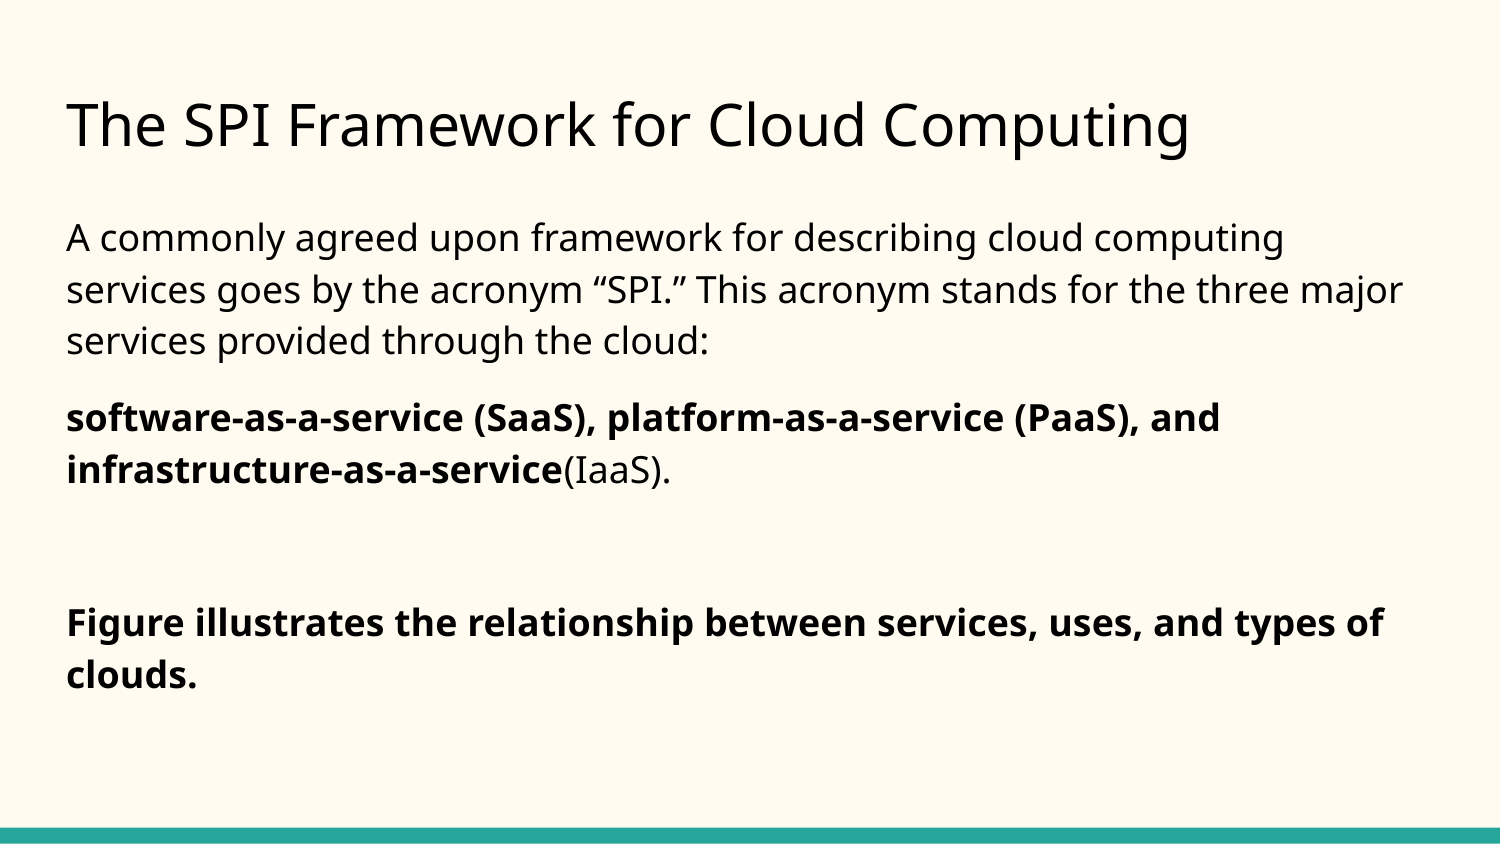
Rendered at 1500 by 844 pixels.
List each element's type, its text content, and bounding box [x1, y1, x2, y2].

list A commonly agreed upon framework for describing cloud computing services goes by the acronym “SPI.” This acronym stands for the three major services provided through the cloud: software-as-a-service (SaaS), platform-as-a-service (PaaS), and infrastructure-as-a-service(IaaS). Figure illustrates the relationship between services, uses, and types of clouds. [51, 192, 1449, 750]
title The SPI Framework for Cloud Computing [51, 72, 1449, 174]
